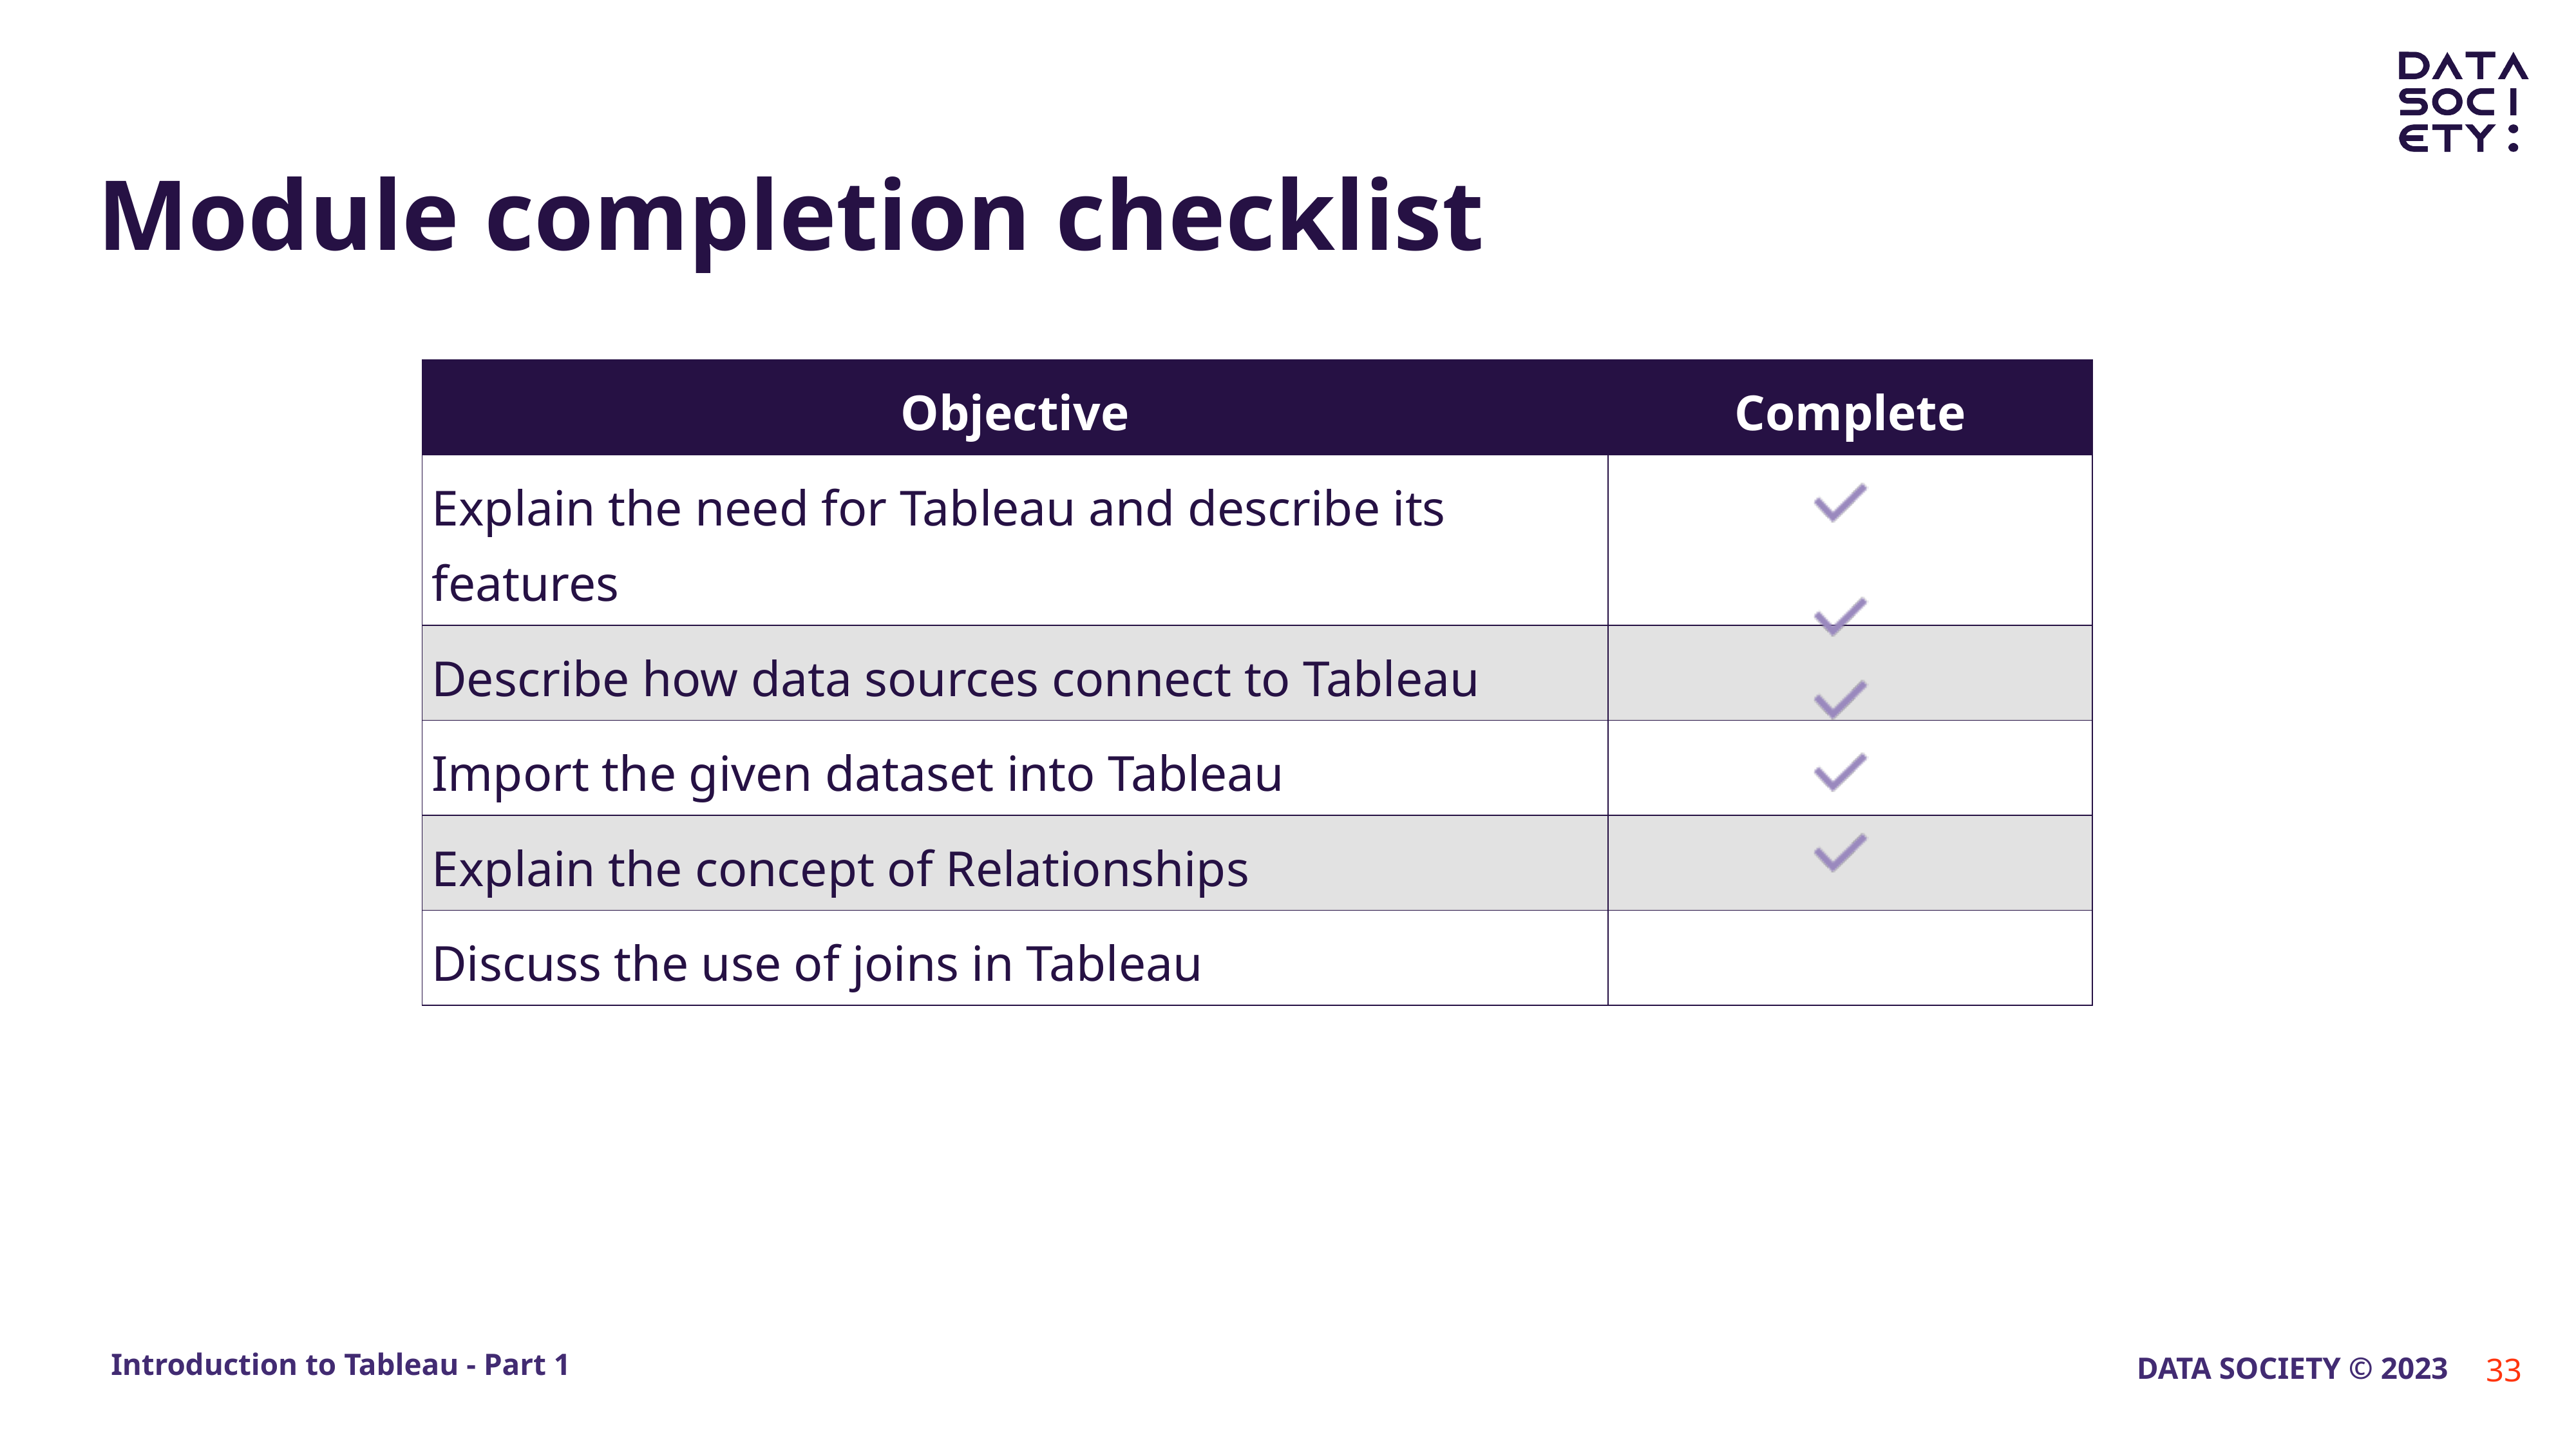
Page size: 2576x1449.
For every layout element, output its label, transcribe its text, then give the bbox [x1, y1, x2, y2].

title Module completion checklist [88, 113, 2488, 274]
table_cell [1609, 626, 2092, 720]
table_header Complete [1609, 360, 2092, 454]
table_cell [1609, 816, 2092, 910]
table_header Objective [422, 360, 1607, 454]
picture [1814, 475, 1869, 532]
table_cell Explain the concept of Relationships [422, 816, 1607, 910]
table_cell [1609, 911, 2092, 1005]
picture [2399, 52, 2529, 152]
picture [1814, 672, 1869, 729]
picture [1814, 744, 1869, 802]
table_cell [1609, 721, 2092, 815]
table_cell Discuss the use of joins in Tableau [422, 911, 1607, 1005]
table_cell Describe how data sources connect to Tableau [422, 626, 1607, 720]
table_cell [1609, 455, 2092, 625]
table_cell Import the given dataset into Tableau [422, 721, 1607, 815]
picture [1814, 589, 1869, 646]
slide_number ‹#› [2387, 1331, 2542, 1413]
picture [1814, 824, 1869, 882]
table_cell Explain the need for Tableau and describe its features [422, 455, 1607, 625]
